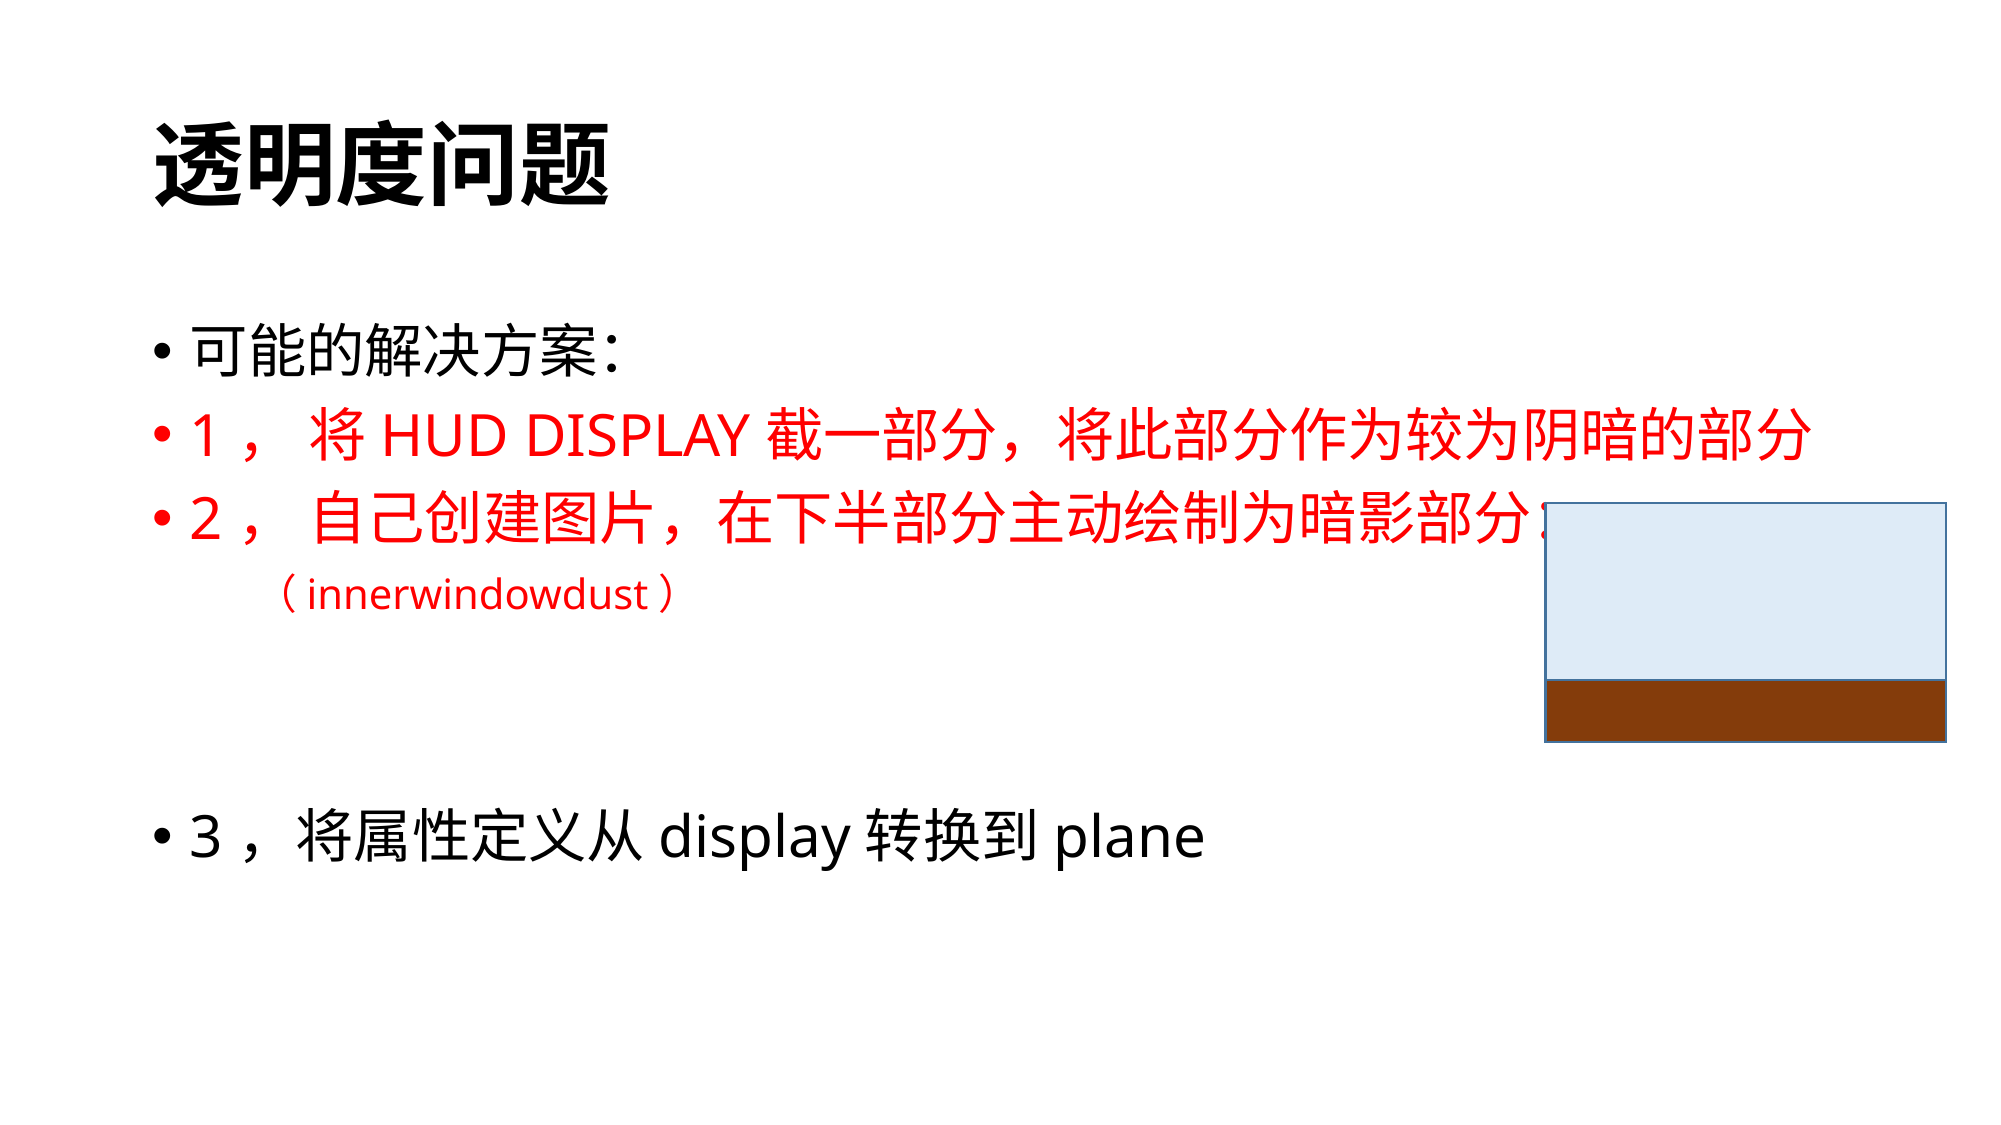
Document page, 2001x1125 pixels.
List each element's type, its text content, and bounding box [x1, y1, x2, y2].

text_box [1544, 679, 1947, 743]
list 可能的解决方案： 1， 将HUD DISPLAY截一部分，将此部分作为较为阴暗的部分 2， 自己创建图片，在下半部分主动绘制为暗影部分： （innerwindowdust） 3，将属性定义从display转换到plane [137, 314, 1863, 1029]
text_box [1544, 502, 1947, 679]
title 透明度问题 [137, 59, 1863, 278]
